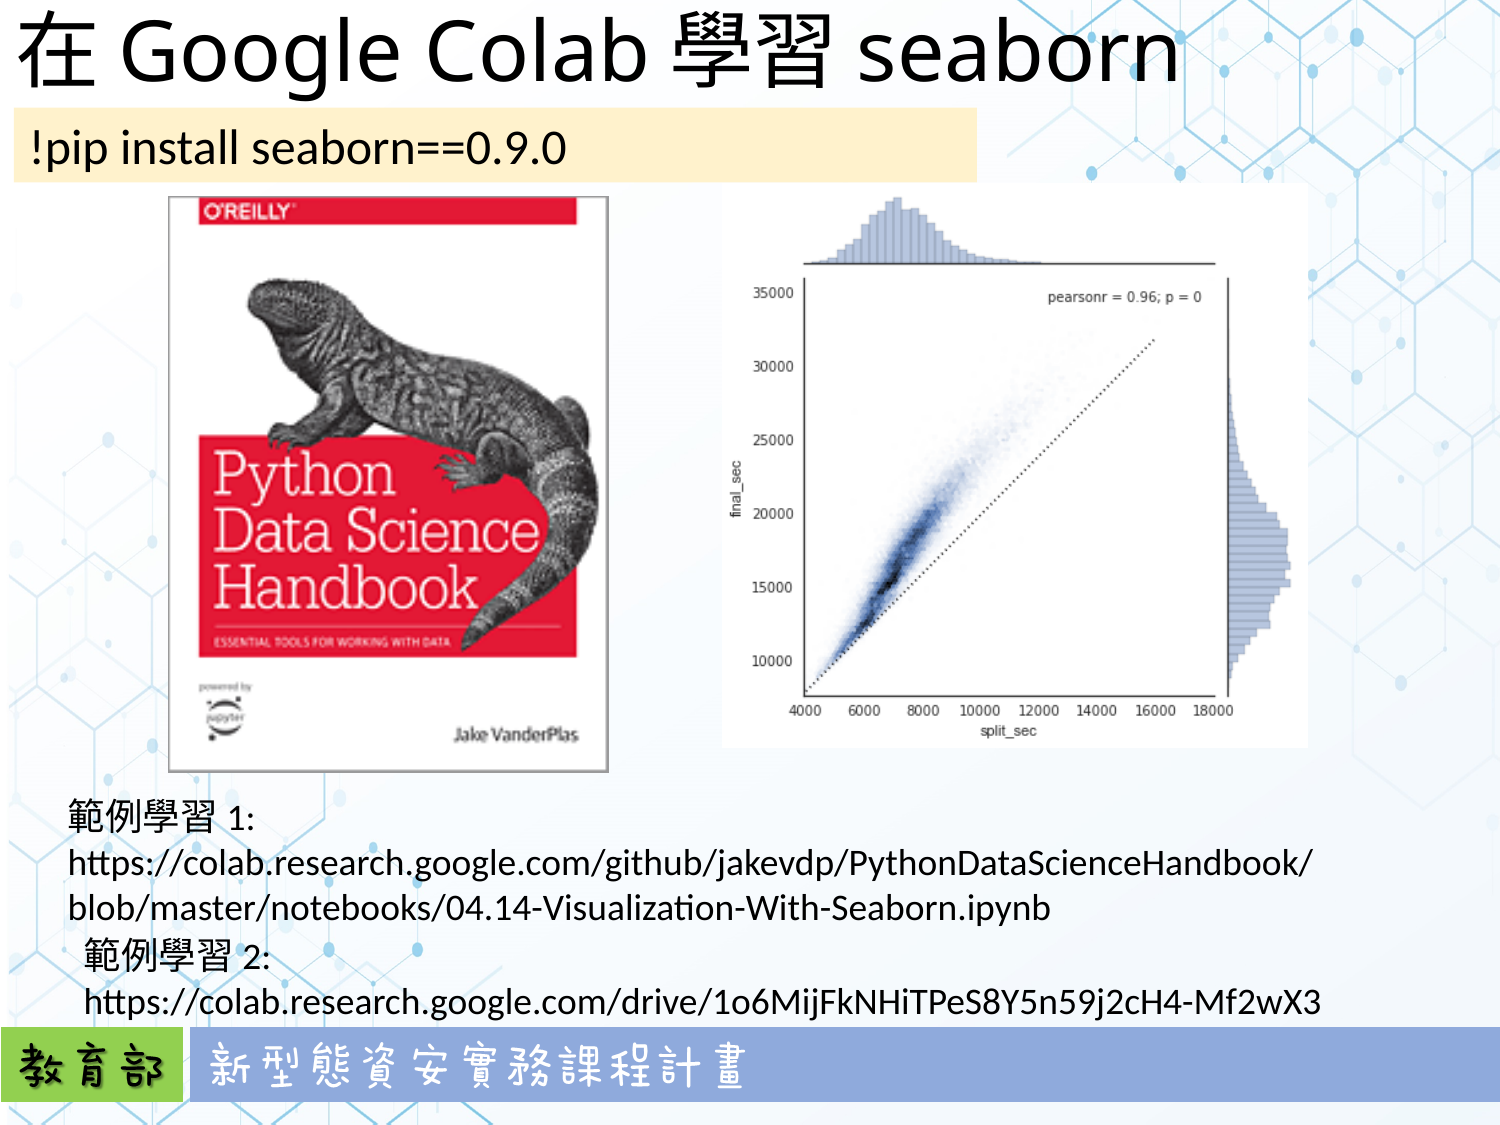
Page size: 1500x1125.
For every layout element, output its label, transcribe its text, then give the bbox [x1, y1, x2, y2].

picture [0, 0, 1500, 1125]
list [722, 183, 1308, 749]
text_box !pip install seaborn==0.9.0 [13, 107, 977, 183]
text_box 範例學習2: https://colab.research.google.com/drive/1o6MijFkNHiTPeS8Y5n59j2cH4-Mf2wX3 [68, 924, 1377, 1018]
title 在Google Colab學習seaborn [0, 0, 1294, 108]
text_box 範例學習1: https://colab.research.google.com/github/jakevdp/PythonDataScienceHandbook/blob/master/notebooks/04.14-Visualization-With-Seaborn.ipynb [52, 785, 1377, 935]
